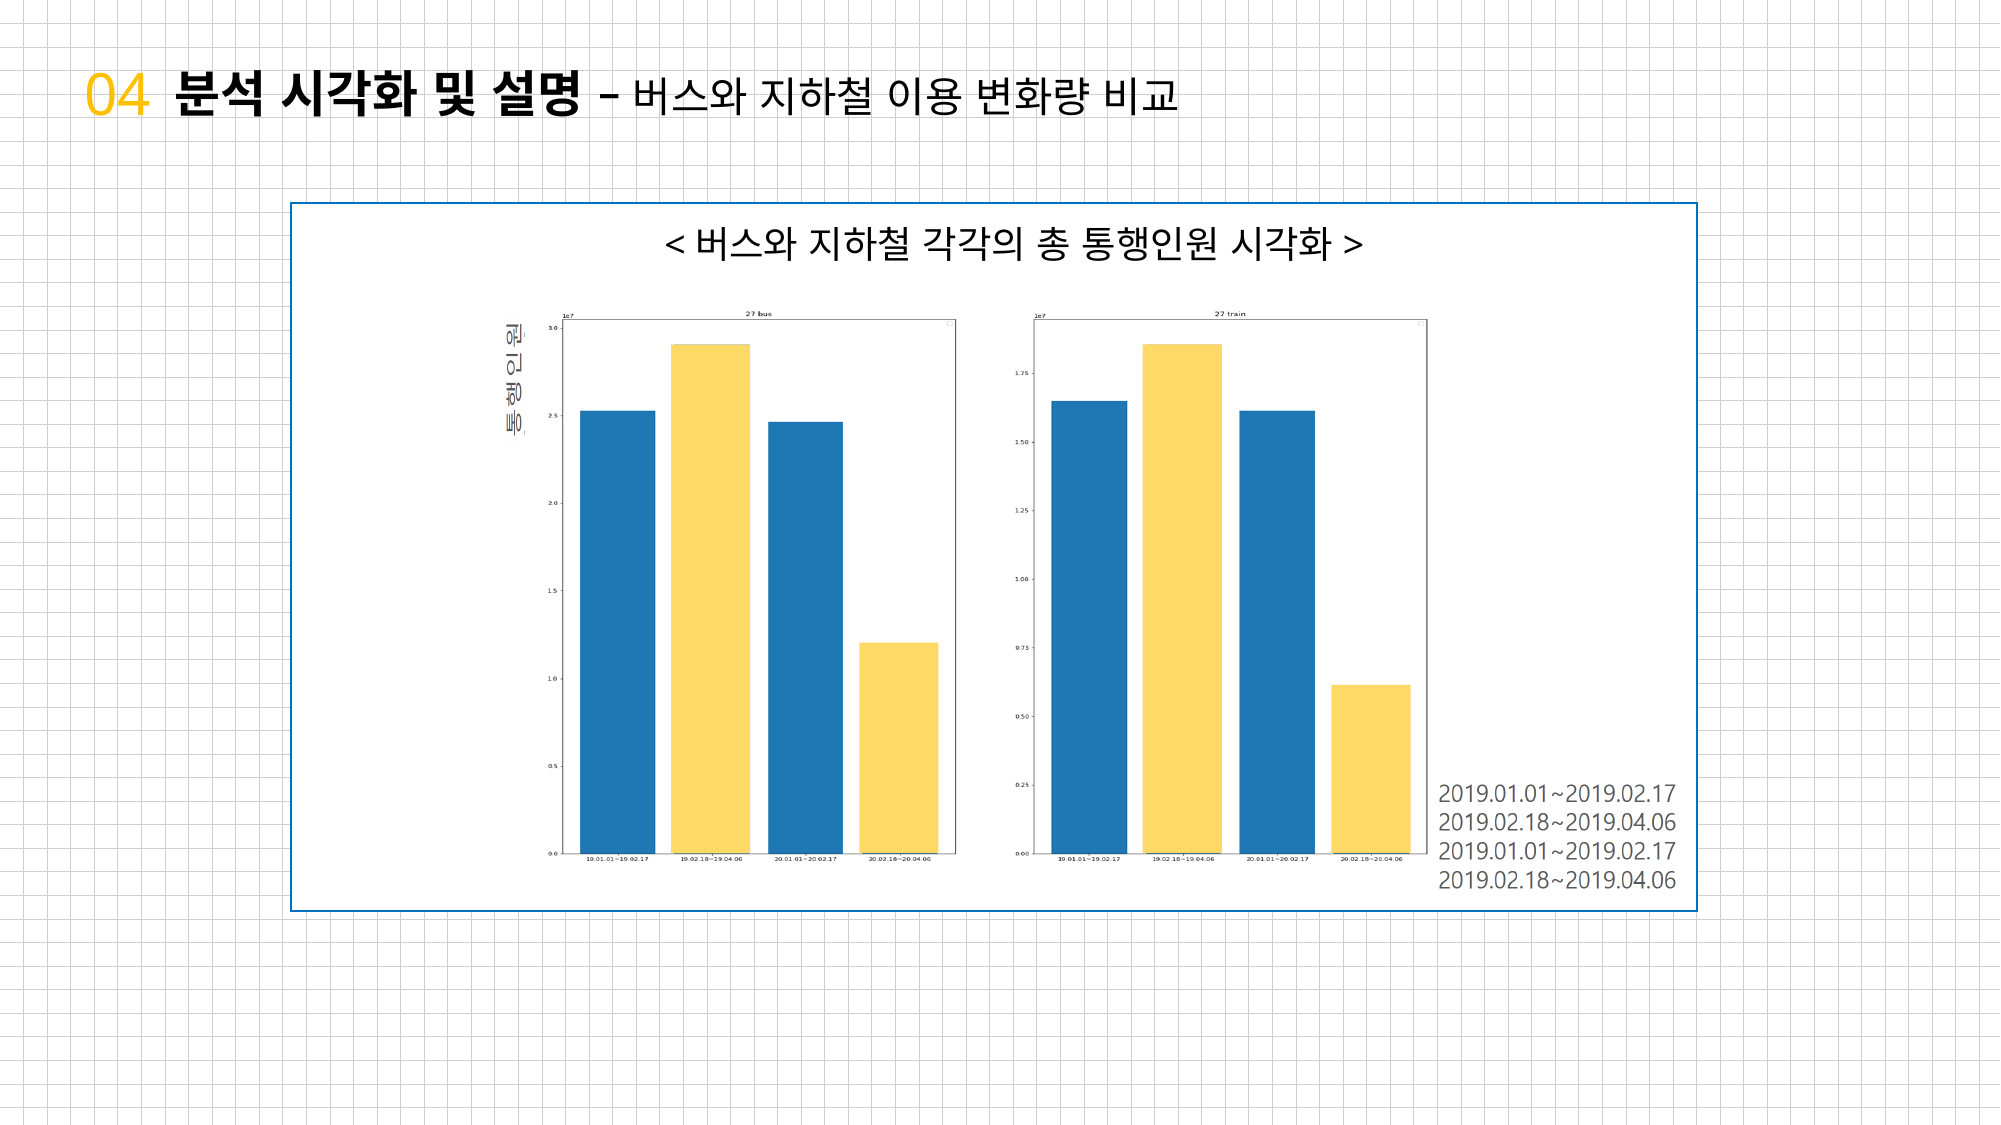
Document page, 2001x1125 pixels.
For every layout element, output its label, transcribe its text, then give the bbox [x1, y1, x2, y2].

text_box [290, 202, 1698, 912]
picture [503, 315, 526, 442]
picture [1435, 775, 1690, 901]
text_box 분석 시각화 및 설명 – 버스와 지하철 이용 변화량 비교 [159, 55, 1195, 130]
text_box 04 [69, 49, 166, 135]
text_box <버스와 지하철 각각의 총 통행인원 시각화> [649, 213, 1380, 274]
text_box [514, 298, 1486, 876]
